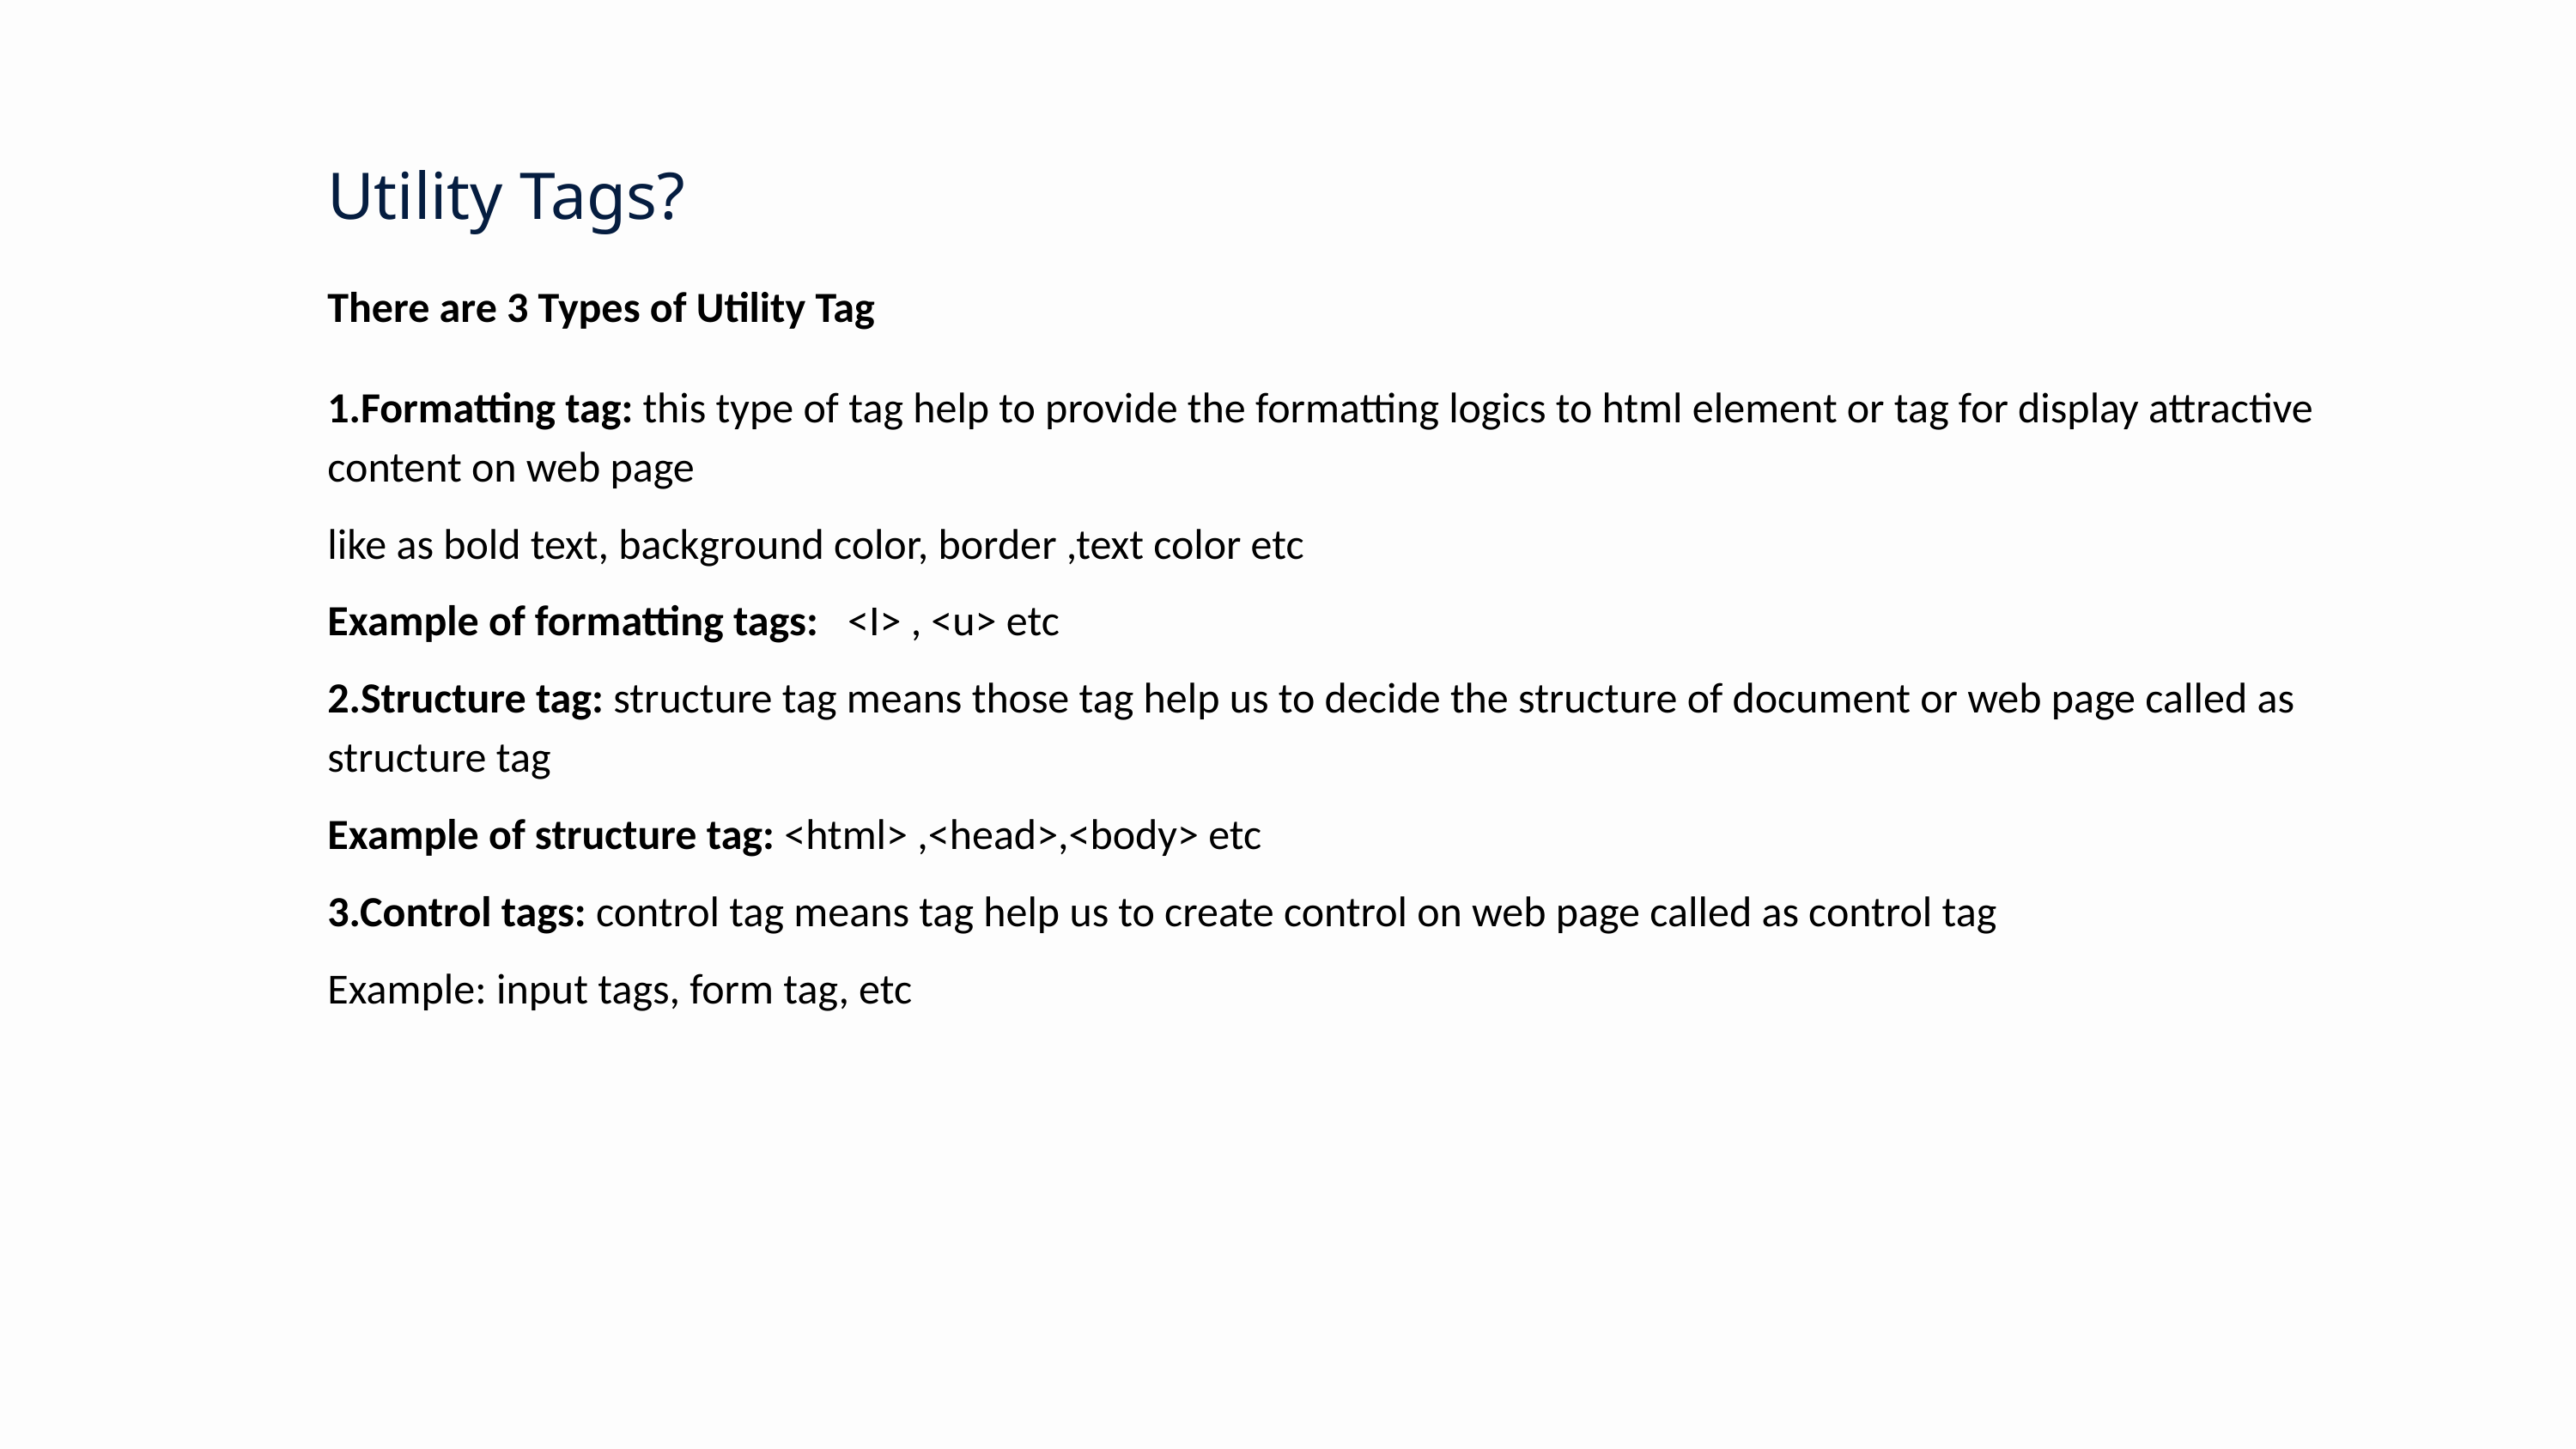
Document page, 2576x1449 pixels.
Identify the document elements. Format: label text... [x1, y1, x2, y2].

text_box Utility Tags? [327, 119, 1477, 233]
text_box 1.Formatting tag: this type of tag help to provide the formatting logics to html element or tag for display attractive content on web page like as bold text, background color, border ,text color etc Example of formatting tags: <I> , <u> etc 2.Structure tag: structure tag means those tag help us to decide the structure of document or web page called as structure tag Example of structure tag: <html> ,<head>,<body> etc 3.Control tags: control tag means tag help us to create control on web page called as control tag Example: input tags, form tag, etc [327, 372, 2402, 1090]
text_box There are 3 Types of Utility Tag [327, 271, 2402, 330]
